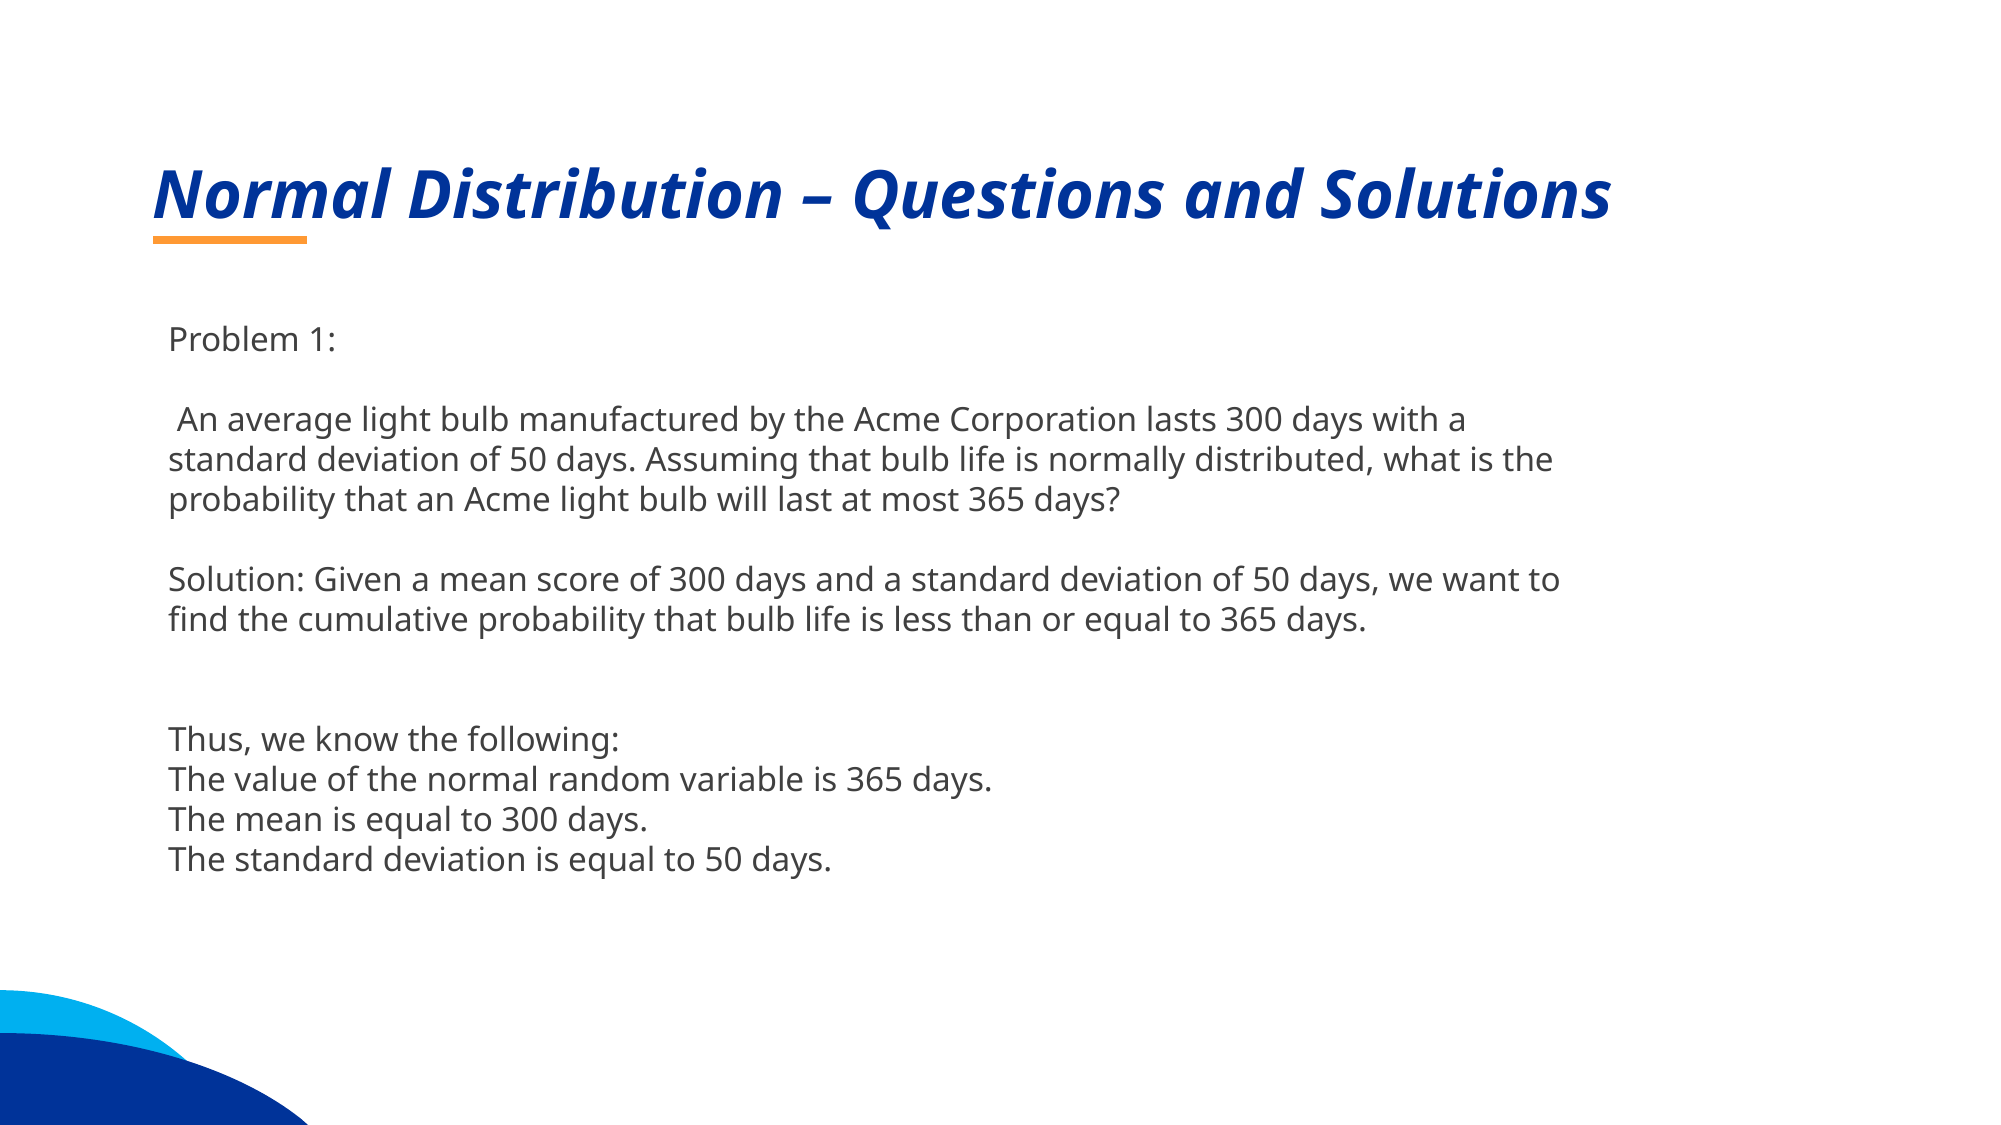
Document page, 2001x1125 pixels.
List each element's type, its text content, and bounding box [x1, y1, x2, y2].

text_box Problem 1: An average light bulb manufactured by the Acme Corporation lasts 300 days with a standard deviation of 50 days. Assuming that bulb life is normally distributed, what is the probability that an Acme light bulb will last at most 365 days? Solution: Given a mean score of 300 days and a standard deviation of 50 days, we want to find the cumulative probability that bulb life is less than or equal to 365 days. Thus, we know the following: The value of the normal random variable is 365 days. The mean is equal to 300 days. The standard deviation is equal to 50 days. [153, 311, 1616, 925]
text_box Normal Distribution – Questions and Solutions [137, 144, 1683, 240]
